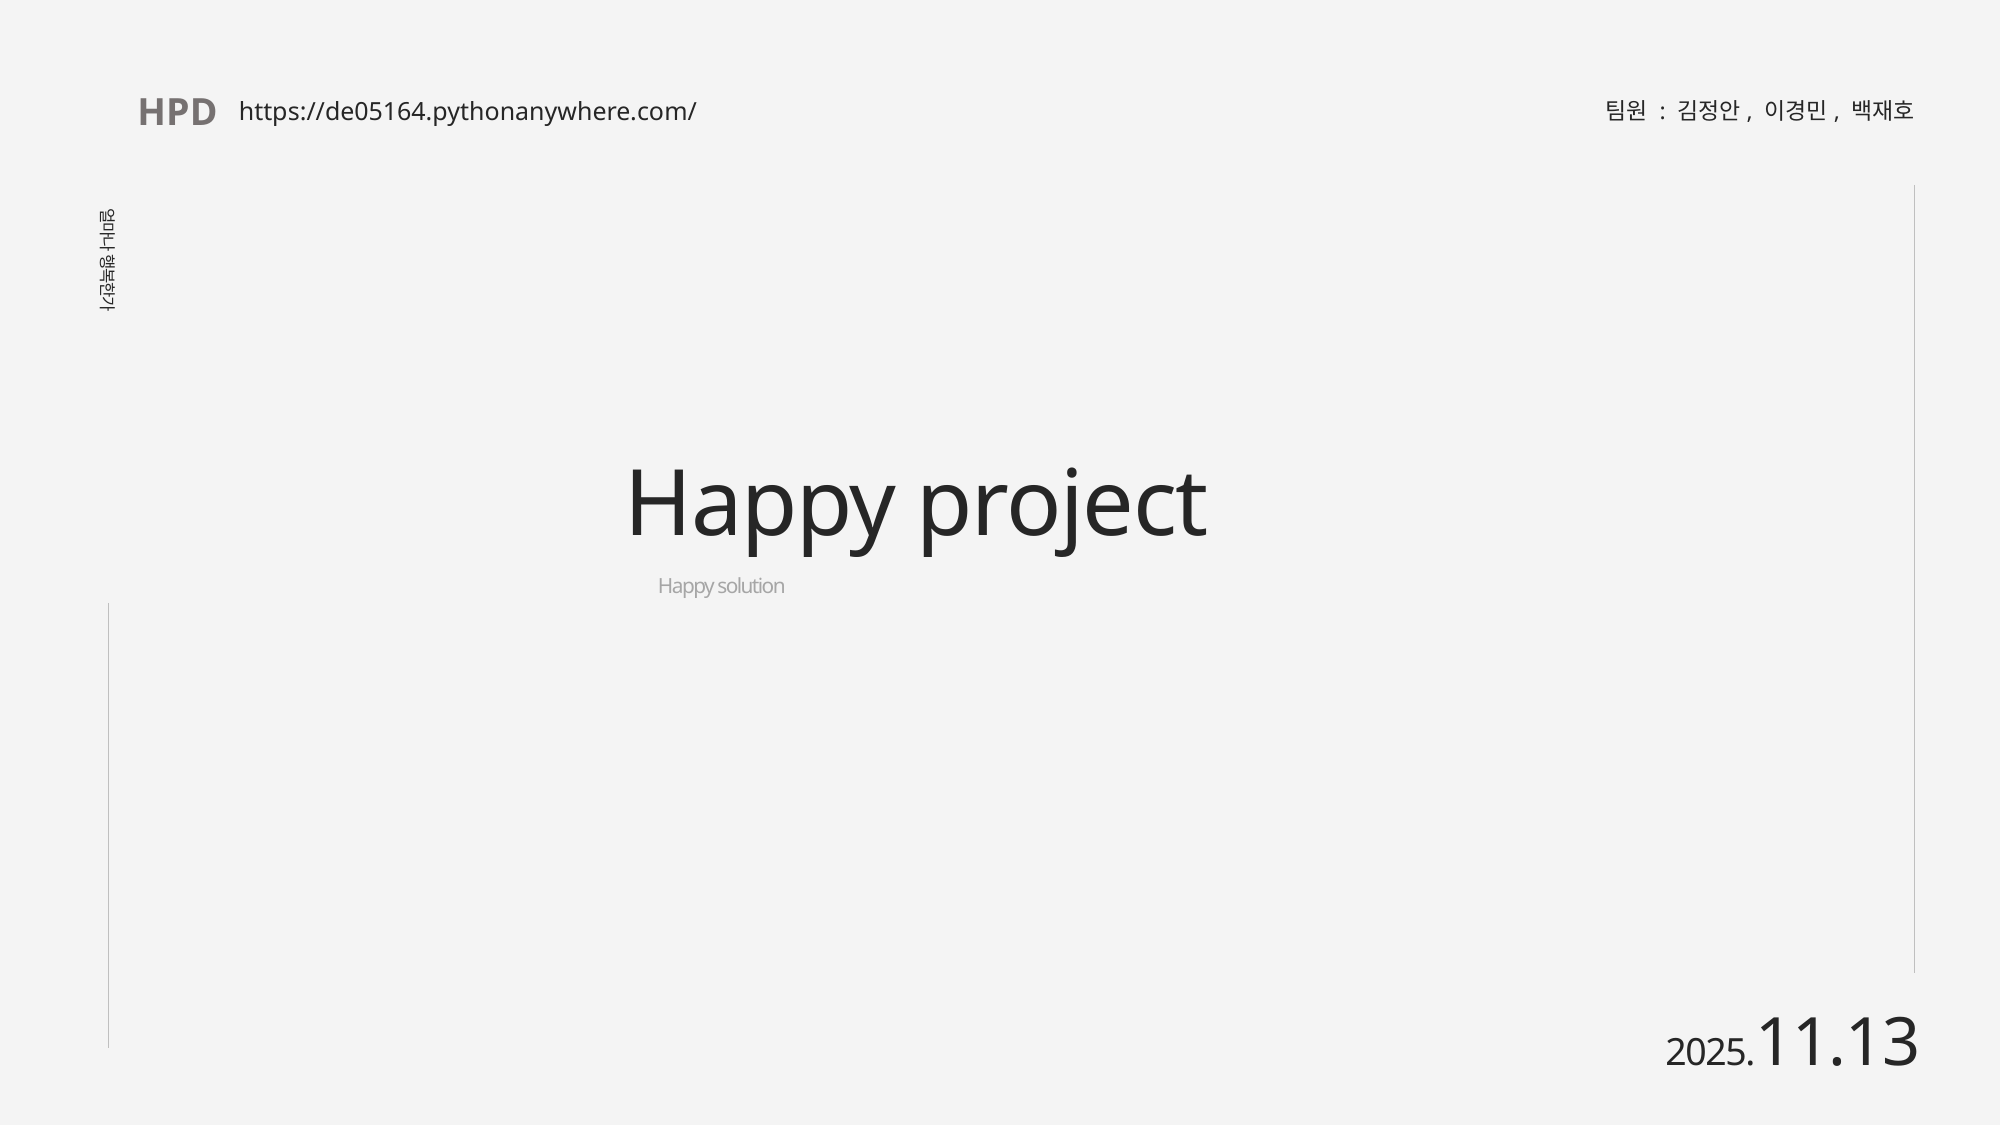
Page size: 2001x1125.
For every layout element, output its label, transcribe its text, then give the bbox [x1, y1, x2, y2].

text_box HPD [122, 80, 233, 141]
text_box Happy solution [633, 554, 1390, 616]
text_box https://de05164.pythonanywhere.com/ [233, 87, 765, 133]
text_box 2025.11.13 [1576, 990, 1936, 1086]
text_box 얼마나 행복한가 [98, 208, 119, 574]
text_box 팀원 : 김정안, 이경민, 백재호 [1590, 89, 1930, 132]
text_box Happy project [592, 440, 1432, 558]
